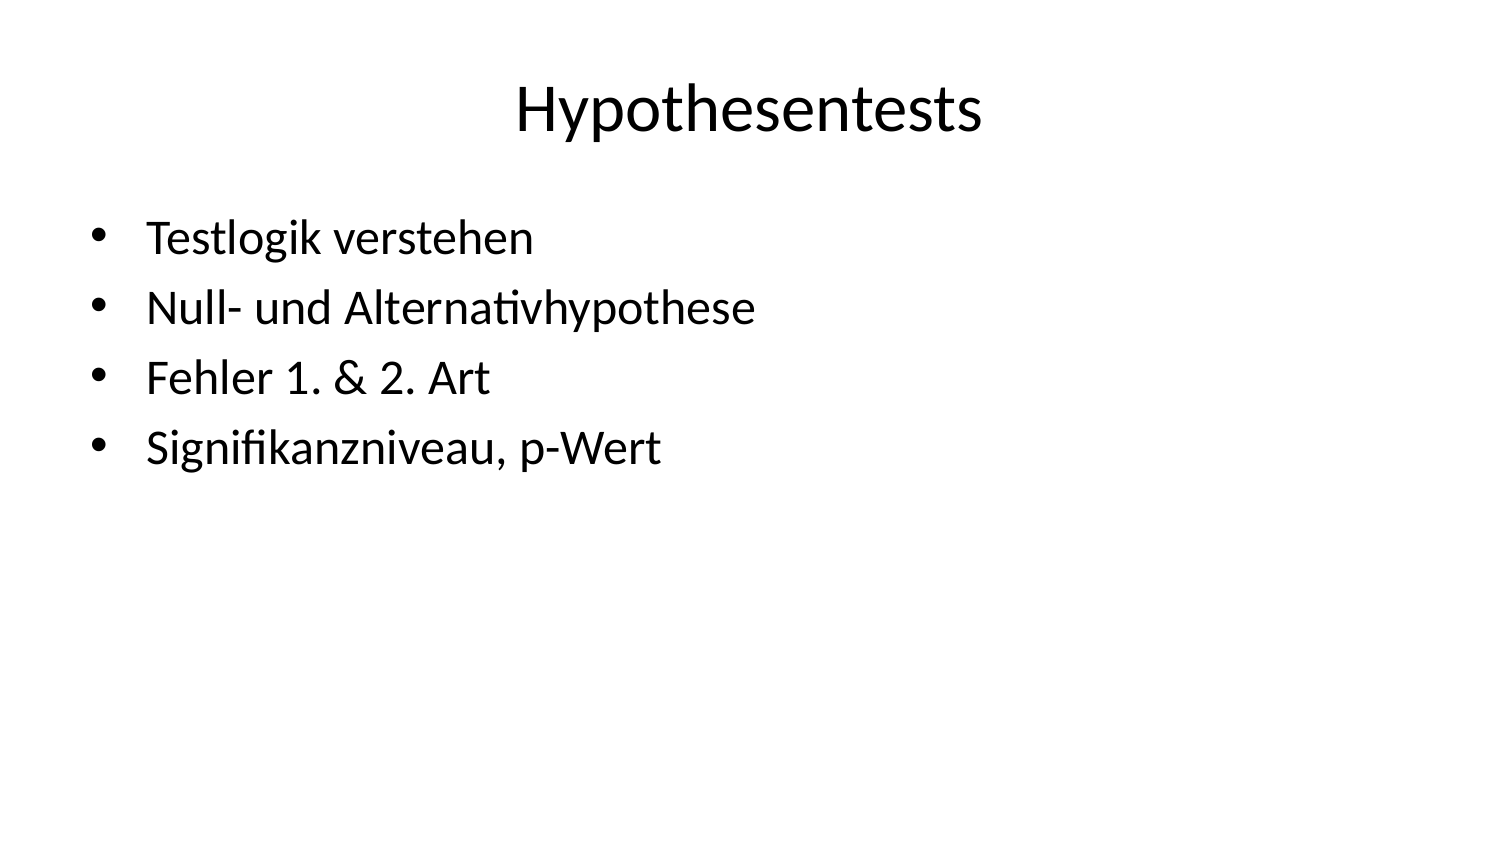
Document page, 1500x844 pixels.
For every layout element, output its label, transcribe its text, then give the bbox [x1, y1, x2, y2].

list Testlogik verstehen Null- und Alternativhypothese Fehler 1. & 2. Art Signifikanzniveau, p-Wert [75, 196, 1425, 754]
title Hypothesentests [75, 33, 1425, 175]
